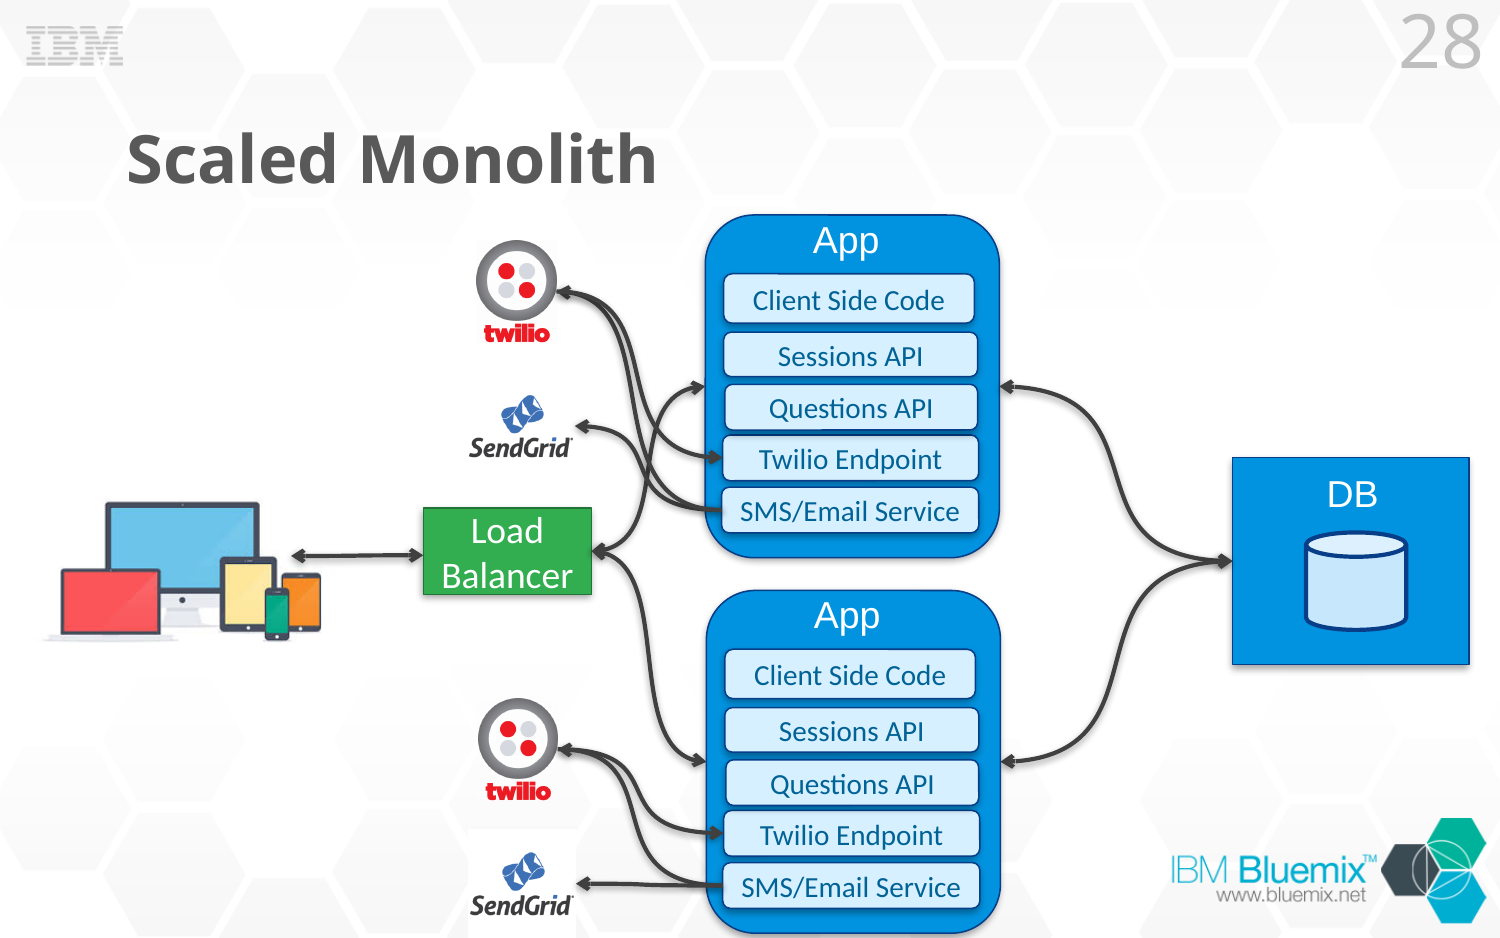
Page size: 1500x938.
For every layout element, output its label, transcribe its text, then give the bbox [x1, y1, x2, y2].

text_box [557, 748, 723, 886]
text_box Client Side Code [724, 648, 977, 700]
text_box App [759, 583, 935, 644]
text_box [1000, 560, 1233, 762]
title Scaled Monolith [111, 100, 1423, 213]
text_box [704, 214, 1001, 559]
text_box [591, 551, 707, 746]
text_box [556, 465, 722, 511]
text_box Sessions API [724, 706, 980, 753]
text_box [591, 520, 706, 550]
text_box SMS/Email Service [720, 486, 980, 534]
text_box DB [1272, 462, 1433, 523]
text_box Twilio Endpoint [727, 437, 980, 482]
picture [0, 0, 1500, 938]
text_box Sessions API [727, 331, 979, 378]
text_box [1237, 457, 1470, 665]
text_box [556, 291, 723, 459]
text_box Load Balancer [423, 507, 586, 595]
slide_number 27 [1169, 0, 1500, 92]
text_box Questions API [727, 383, 979, 431]
text_box SMS/Email Service [721, 861, 981, 910]
text_box Questions API [729, 758, 980, 807]
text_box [999, 386, 1233, 560]
text_box Client Side Code [722, 272, 976, 324]
text_box My App 1 [711, 580, 906, 609]
text_box [707, 589, 1002, 934]
text_box Twilio Endpoint [727, 811, 981, 858]
text_box [1303, 530, 1409, 632]
text_box App [758, 208, 934, 268]
